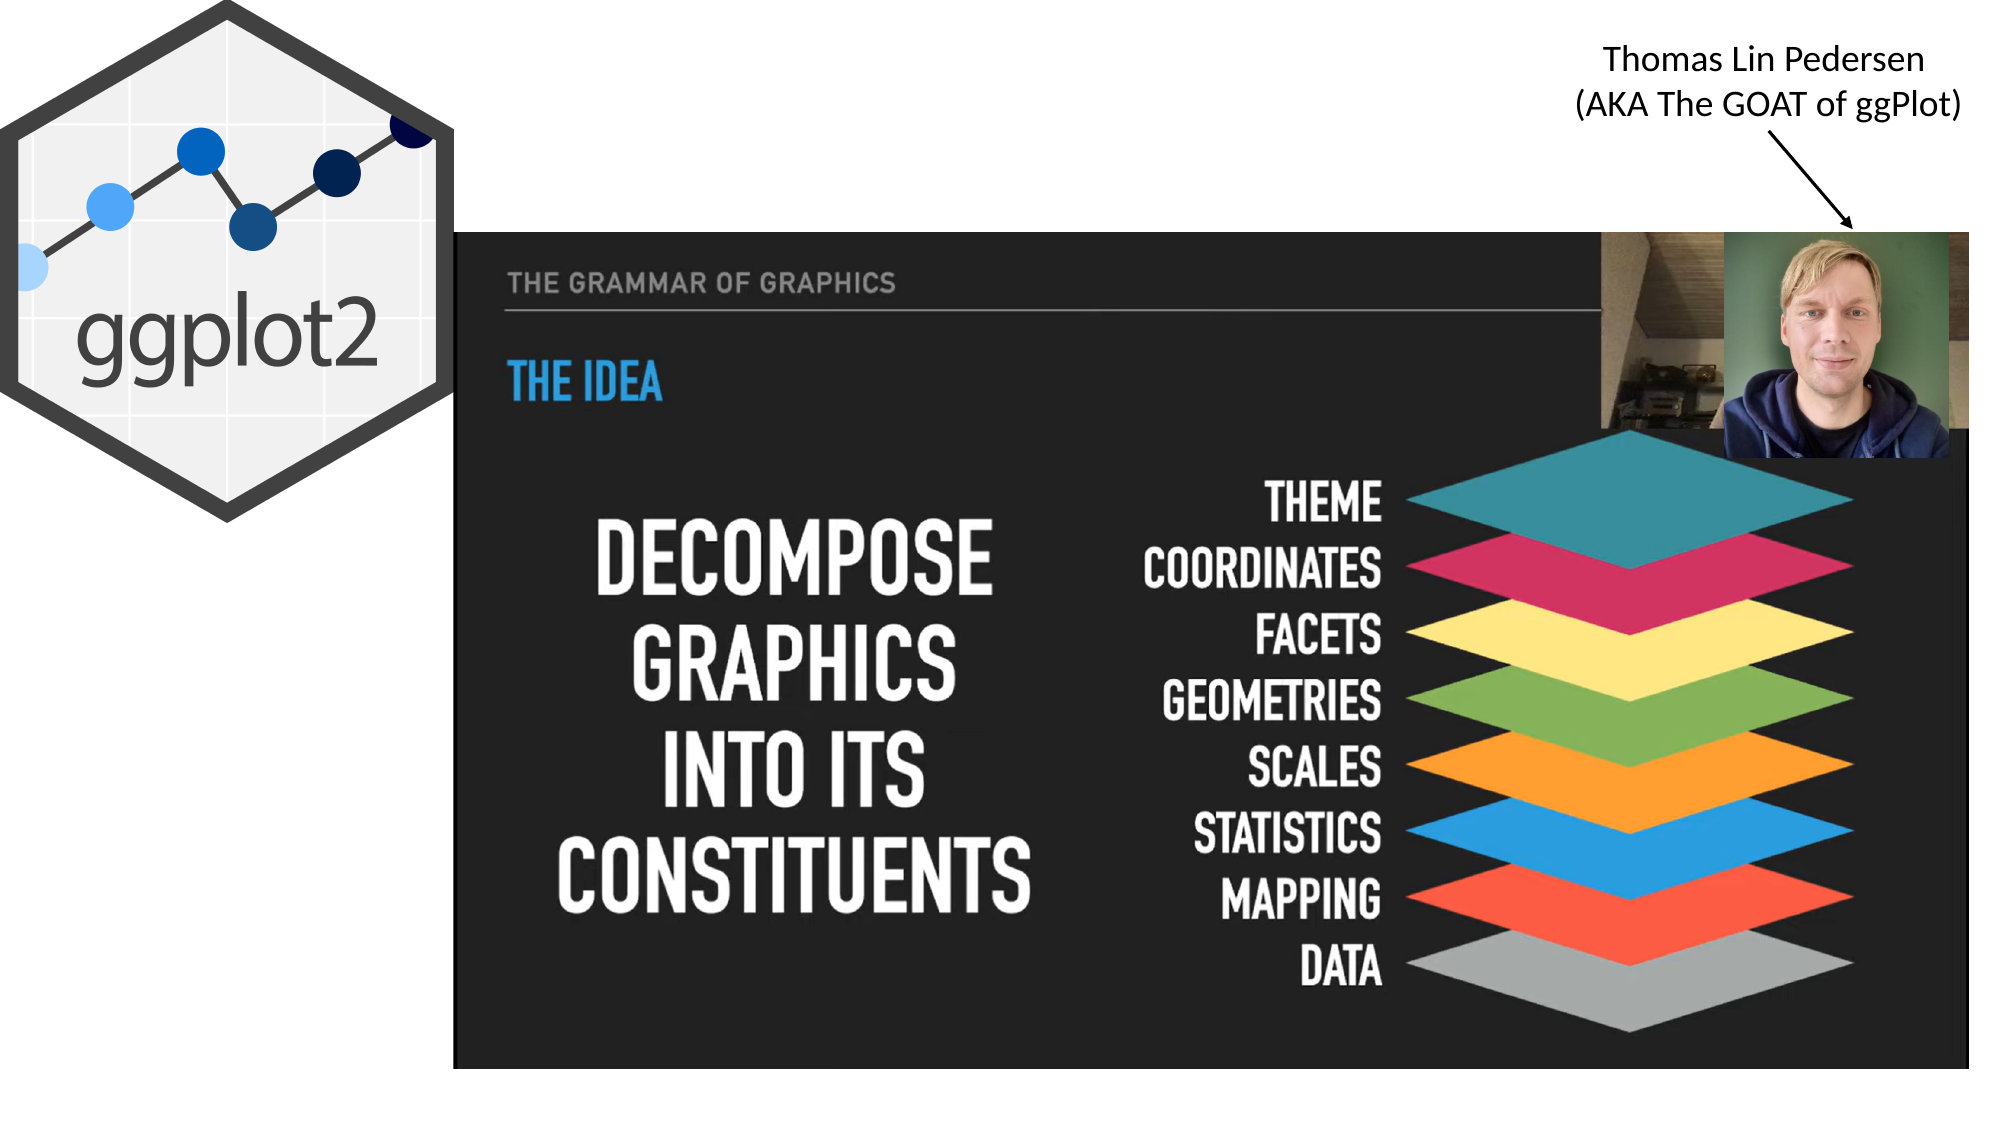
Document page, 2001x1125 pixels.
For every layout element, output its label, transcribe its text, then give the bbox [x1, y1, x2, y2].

picture [0, 0, 1969, 1069]
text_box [1768, 132, 1853, 230]
text_box Thomas Lin Pedersen (AKA The GOAT of ggPlot) [1470, 26, 2000, 131]
